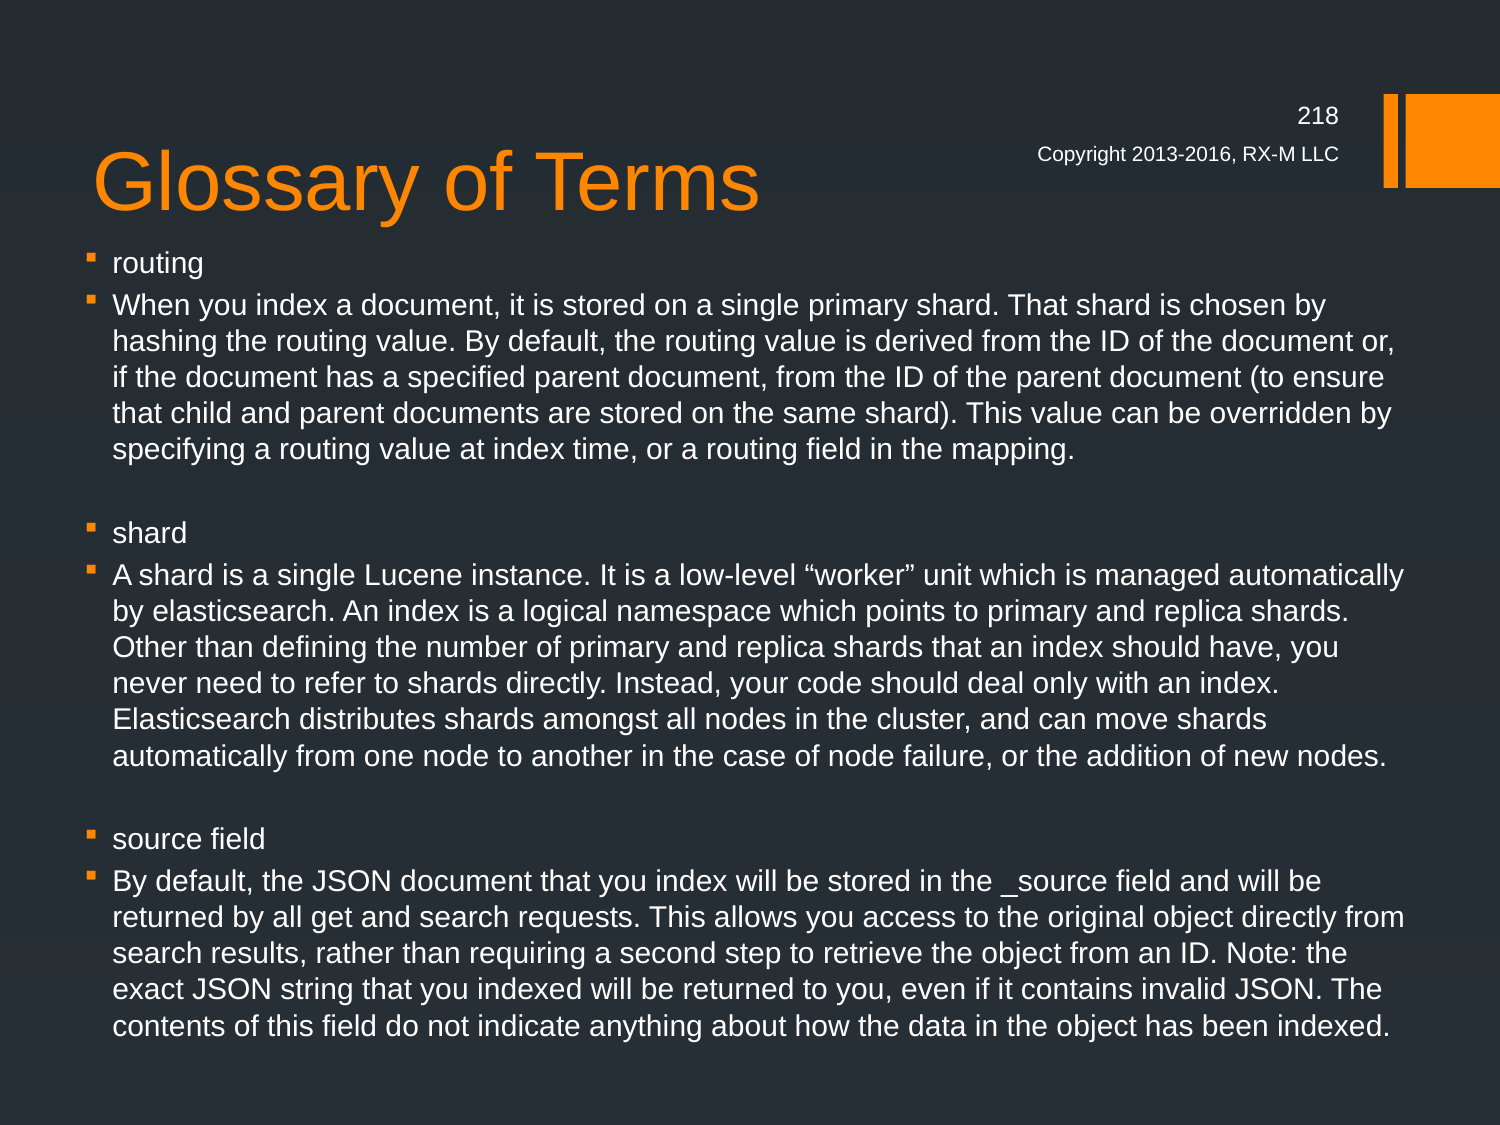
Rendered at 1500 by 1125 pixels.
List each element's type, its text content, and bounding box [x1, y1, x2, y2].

footer Copyright 2013-2016, RX-M LLC [985, 140, 1355, 190]
slide_number 218 [1199, 90, 1355, 140]
title Glossary of Terms [77, 44, 1278, 235]
list routing When you index a document, it is stored on a single primary shard. That shard is chosen by hashing the routing value. By default, the routing value is derived from the ID of the document or, if the document has a specified parent document, from the ID of the parent document (to ensure that child and parent documents are stored on the same shard). This value can be overridden by specifying a routing value at index time, or a routing field in the mapping. shard A shard is a single Lucene instance. It is a low-level “worker” unit which is managed automatically by elasticsearch. An index is a logical namespace which points to primary and replica shards. Other than defining the number of primary and replica shards that an index should have, you never need to refer to shards directly. Instead, your code should deal only with an index. Elasticsearch distributes shards amongst all nodes in the cluster, and can move shards automatically from one node to another in the case of node failure, or the addition of new nodes. source field By default, the JSON document that you index will be stored in the _source field and will be returned by all get and search requests. This allows you access to the original object directly from search results, rather than requiring a second step to retrieve the object from an ID. Note: the exact JSON string that you indexed will be returned to you, even if it contains invalid JSON. The contents of this field do not indicate anything about how the data in the object has been indexed. [62, 236, 1425, 1088]
